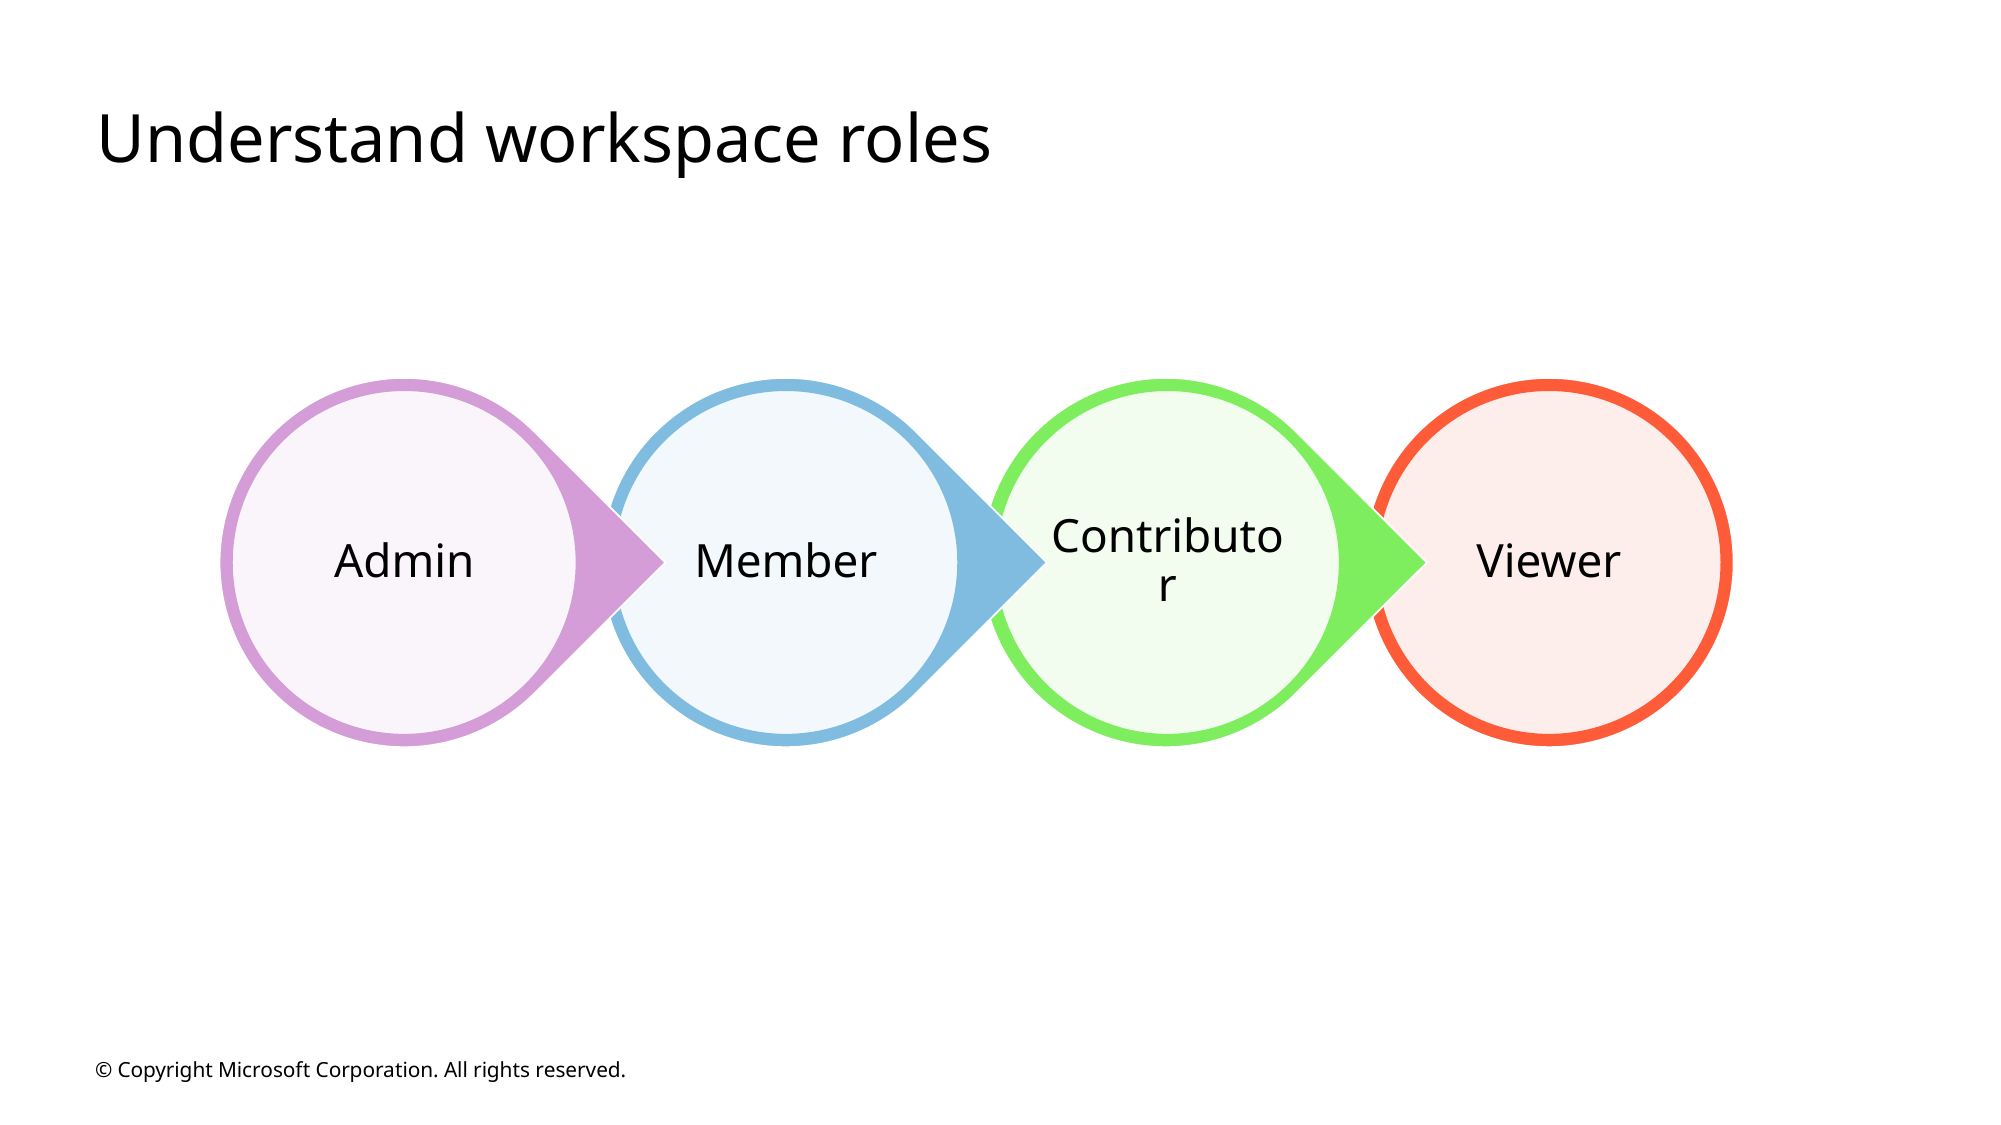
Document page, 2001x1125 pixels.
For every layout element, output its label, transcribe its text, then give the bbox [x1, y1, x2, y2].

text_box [131, 225, 1746, 899]
title Understand workspace roles [96, 96, 1904, 177]
